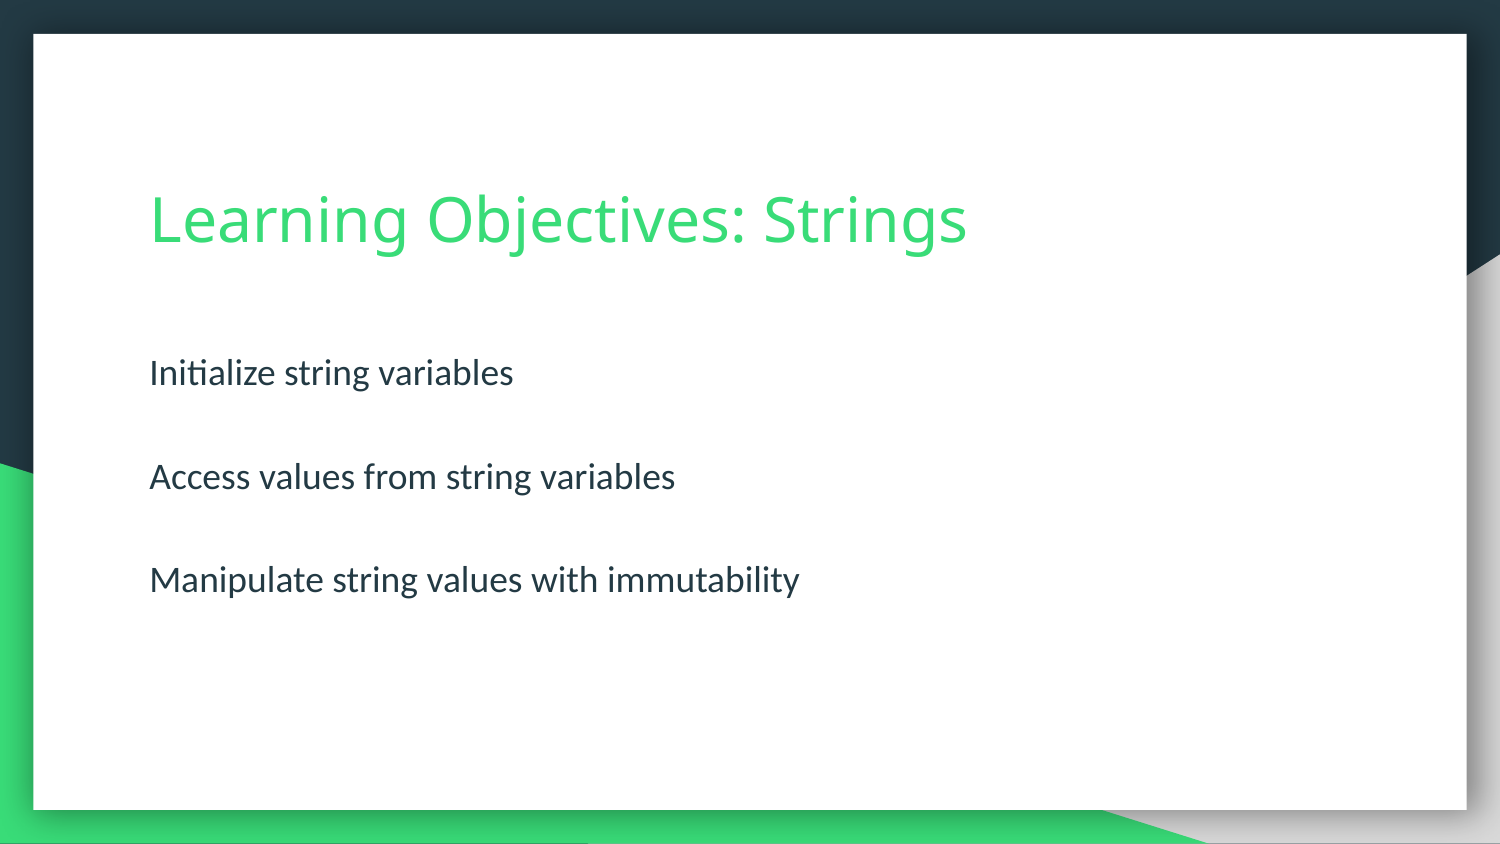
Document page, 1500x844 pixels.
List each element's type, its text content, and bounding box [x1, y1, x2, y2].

title Learning Objectives: Strings [134, 138, 1366, 296]
list Initialize string variables Access values from string variables Manipulate string values with immutability [134, 326, 858, 729]
